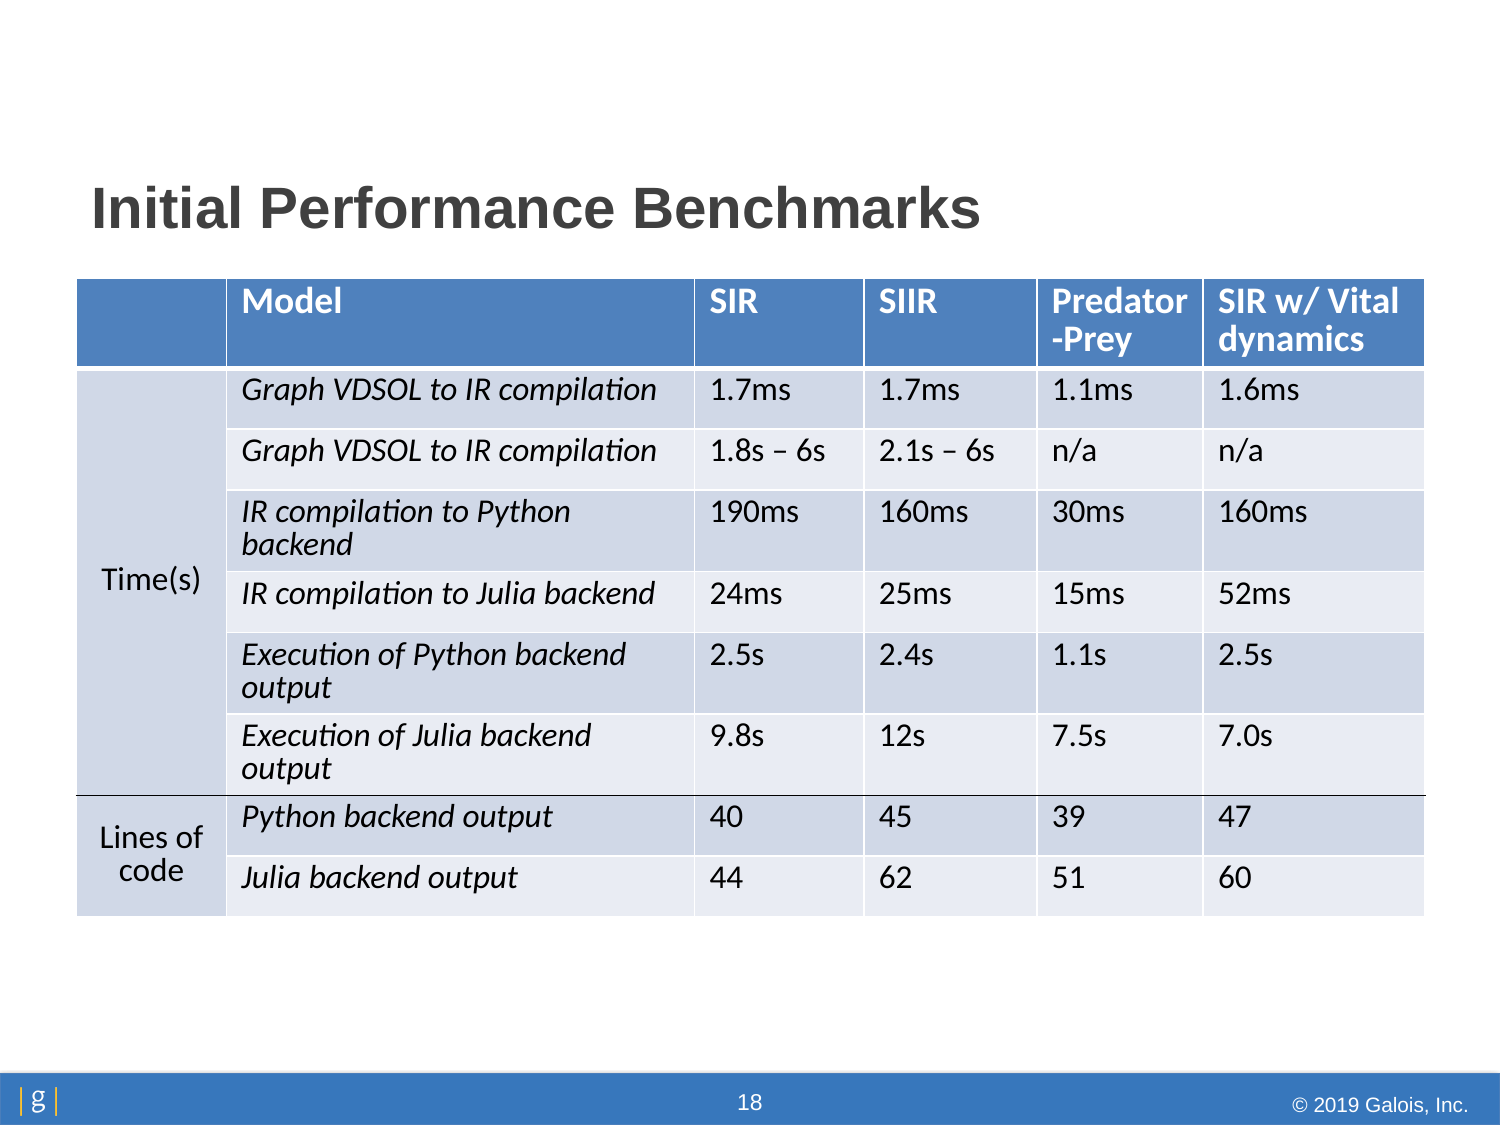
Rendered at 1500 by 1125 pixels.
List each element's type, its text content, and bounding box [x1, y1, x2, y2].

table_cell 25ms [865, 572, 1036, 632]
table_cell Execution of Julia backend output [227, 715, 694, 795]
table_cell 24ms [695, 572, 863, 632]
table_header SIR [695, 279, 863, 366]
table_cell 39 [1038, 796, 1202, 855]
table_cell 9.8s [695, 715, 863, 795]
table_cell 160ms [1204, 491, 1424, 571]
picture [20, 1087, 57, 1116]
table_cell 30ms [1038, 491, 1202, 571]
table_cell 52ms [1204, 572, 1424, 632]
table_cell 45 [865, 796, 1036, 855]
table_cell IR compilation to Julia backend [227, 572, 694, 632]
table_cell 190ms [695, 491, 863, 571]
table_cell 40 [695, 796, 863, 855]
table_cell Julia backend output [227, 857, 694, 916]
table_cell 1.1ms [1038, 371, 1202, 428]
table_header Model [227, 279, 694, 366]
table_cell Lines of code [77, 796, 226, 916]
table_cell 1.1s [1038, 633, 1202, 713]
table_cell Time(s) [77, 371, 226, 795]
table_cell n/a [1038, 430, 1202, 489]
table_cell Graph VDSOL to IR compilation [227, 430, 694, 489]
table_cell Execution of Python backend output [227, 633, 694, 713]
table_cell 1.6ms [1204, 371, 1424, 428]
table_cell 2.5s [695, 633, 863, 713]
table_header SIIR [865, 279, 1036, 366]
table_header [77, 279, 226, 366]
table_cell 44 [695, 857, 863, 916]
table_cell 51 [1038, 857, 1202, 916]
table_cell 2.1s – 6s [865, 430, 1036, 489]
table_cell 12s [865, 715, 1036, 795]
table_cell n/a [1204, 430, 1424, 489]
table_header Predator-Prey [1038, 279, 1202, 366]
table_cell 7.0s [1204, 715, 1424, 795]
table_cell Python backend output [227, 796, 694, 855]
table_cell 1.7ms [865, 371, 1036, 428]
table_cell 1.7ms [695, 371, 863, 428]
table_cell 2.4s [865, 633, 1036, 713]
table_cell 47 [1204, 796, 1424, 855]
table_header SIR w/ Vital dynamics [1204, 279, 1424, 366]
table_cell 15ms [1038, 572, 1202, 632]
table_cell 2.5s [1204, 633, 1424, 713]
table_cell IR compilation to Python backend [227, 491, 694, 571]
table_cell Graph VDSOL to IR compilation [227, 371, 694, 428]
title Initial Performance Benchmarks [76, 172, 1426, 239]
table_cell 62 [865, 857, 1036, 916]
table_cell 1.8s – 6s [695, 430, 863, 489]
table_cell 60 [1204, 857, 1424, 916]
table_cell 7.5s [1038, 715, 1202, 795]
table_cell 160ms [865, 491, 1036, 571]
